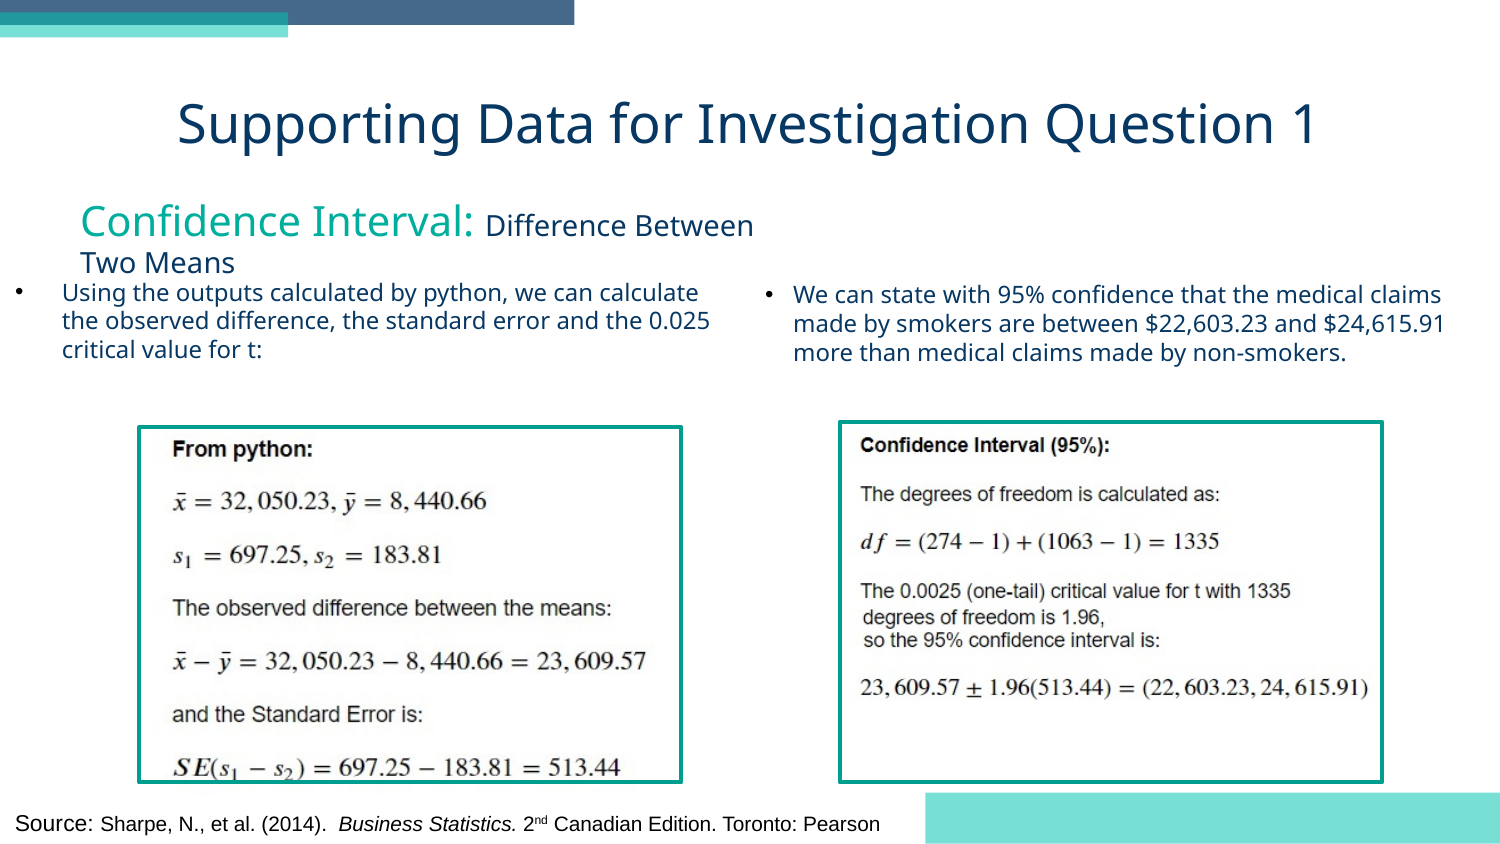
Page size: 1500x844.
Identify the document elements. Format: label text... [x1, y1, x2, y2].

text_box [137, 425, 683, 784]
text_box Source: Sharpe, N., et al. (2014). Business Statistics. 2nd Canadian Edition. Toronto: Pearson [0, 800, 1189, 844]
text_box [838, 420, 1384, 784]
text_box We can state with 95% confidence that the medical claims made by smokers are between $22,603.23 and $24,615.91 more than medical claims made by non-smokers. [749, 262, 1500, 441]
title Supporting Data for Investigation Question 1 [118, 88, 1382, 156]
picture [154, 433, 659, 802]
text_box Using the outputs calculated by python, we can calculate the observed difference, the standard error and the 0.025 critical value for t: [0, 284, 749, 385]
text_box Confidence Interval: Difference Between Two Means [65, 200, 829, 244]
picture [847, 427, 1375, 711]
